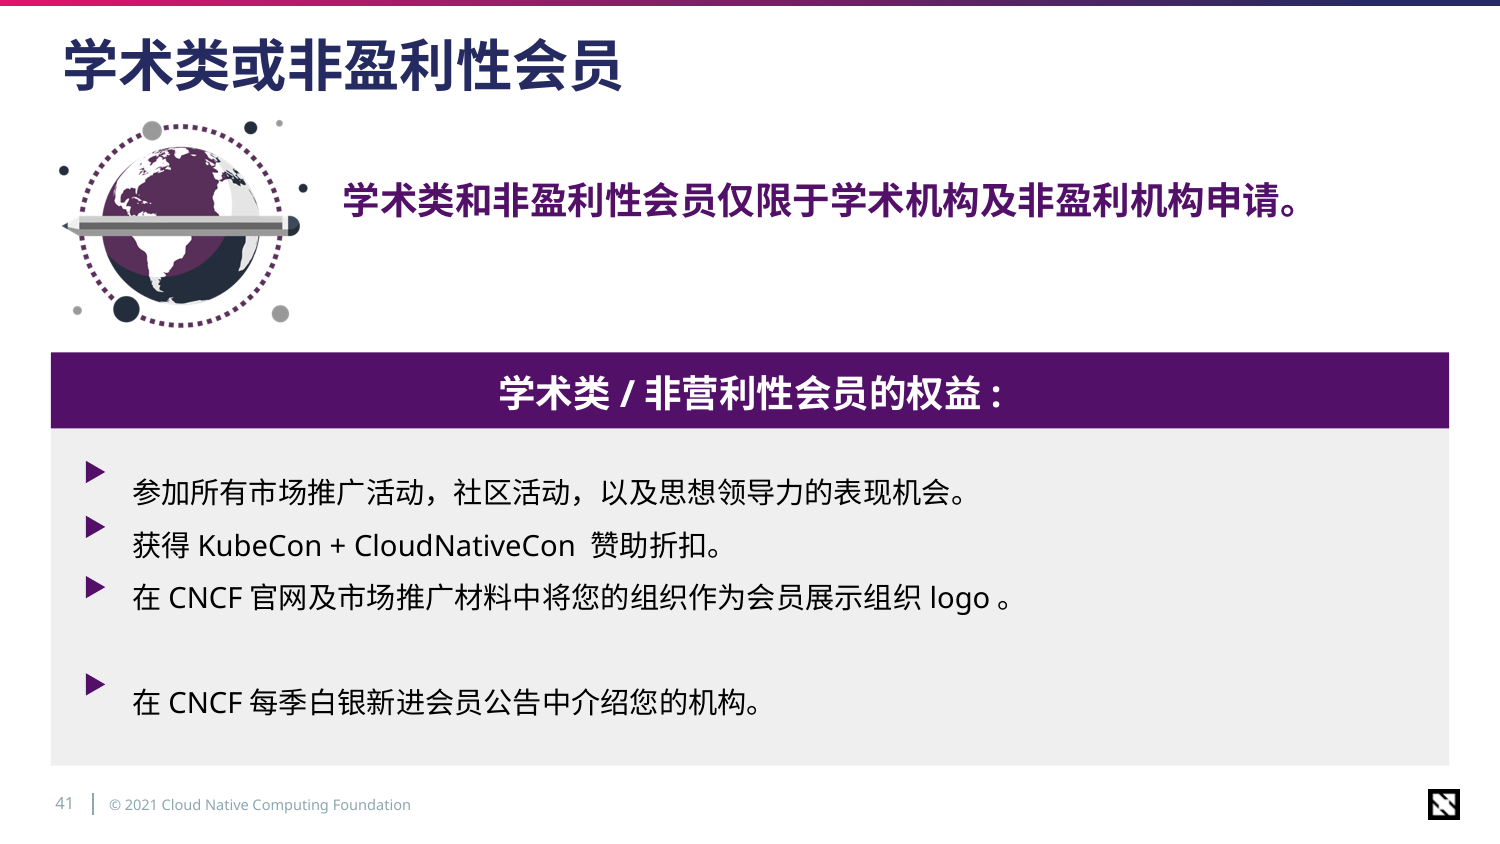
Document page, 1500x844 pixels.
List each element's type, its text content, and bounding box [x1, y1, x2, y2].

text_box 学术类和非盈利性会员仅限于学术机构及非盈利机构申请。 [327, 155, 1461, 319]
text_box [85, 673, 106, 696]
title 学术类或非盈利性会员 [42, 27, 1458, 101]
text_box 参加所有市场推广活动，社区活动，以及思想领导力的表现机会。 获得KubeCon + CloudNativeCon 赞助折扣。 在CNCF官网及市场推广材料中将您的组织作为会员展示组织logo。 在CNCF每季白银新进会员公告中介绍您的机构。 [42, 449, 1390, 766]
text_box [50, 429, 1450, 766]
picture [1428, 789, 1460, 820]
text_box 学术类/非营利性会员的权益: [50, 352, 1450, 429]
text_box [85, 576, 106, 599]
picture [49, 104, 313, 345]
text_box [85, 460, 106, 484]
text_box [85, 515, 106, 538]
